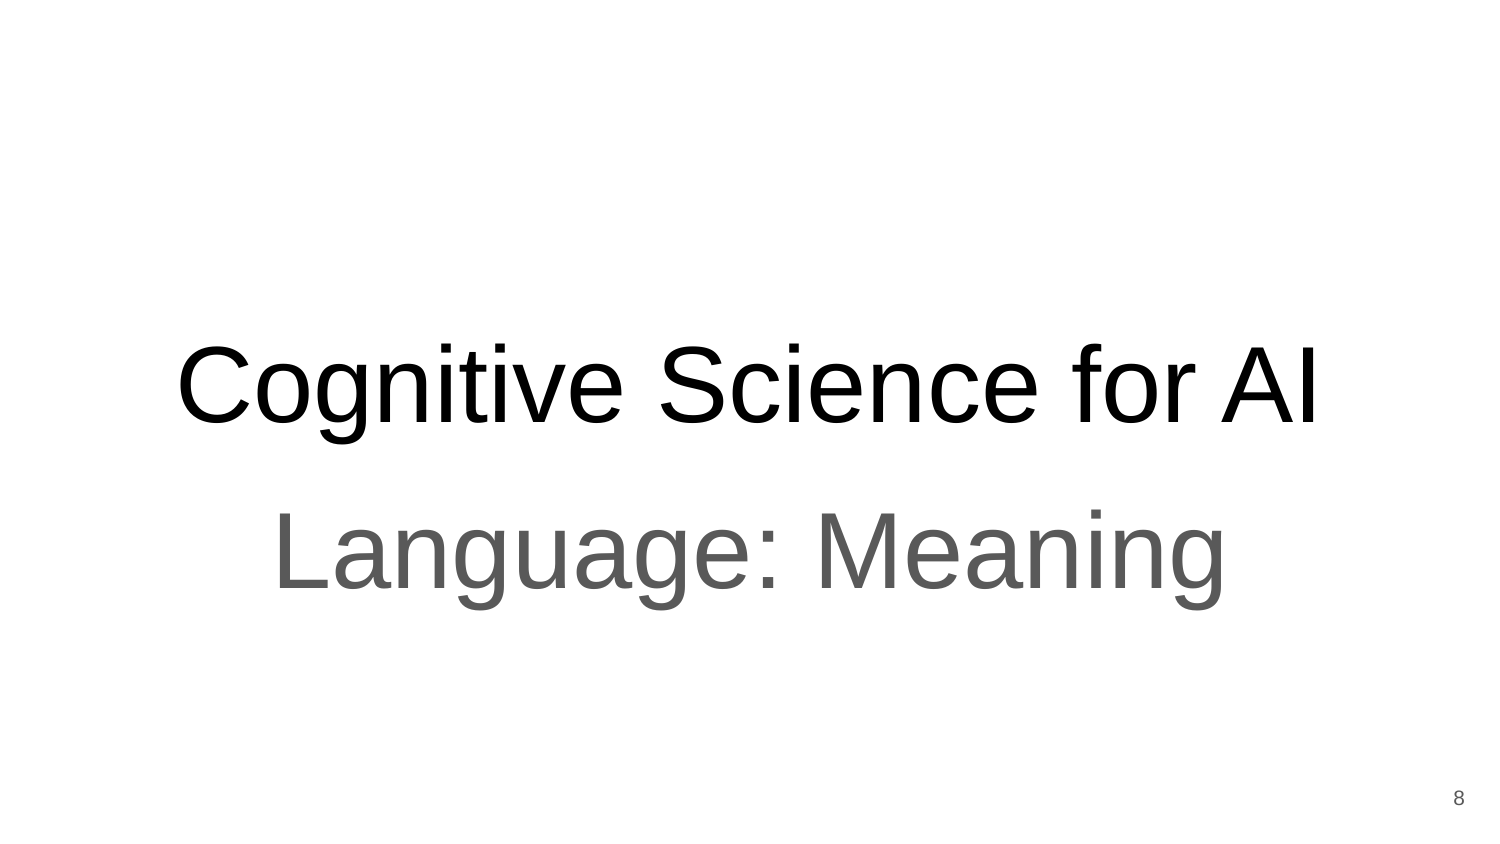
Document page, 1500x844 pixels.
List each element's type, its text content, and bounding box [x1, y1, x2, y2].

subtitle Language: Meaning [51, 464, 1449, 595]
slide_number ‹#› [1389, 764, 1480, 830]
title Cognitive Science for AI [51, 122, 1449, 459]
